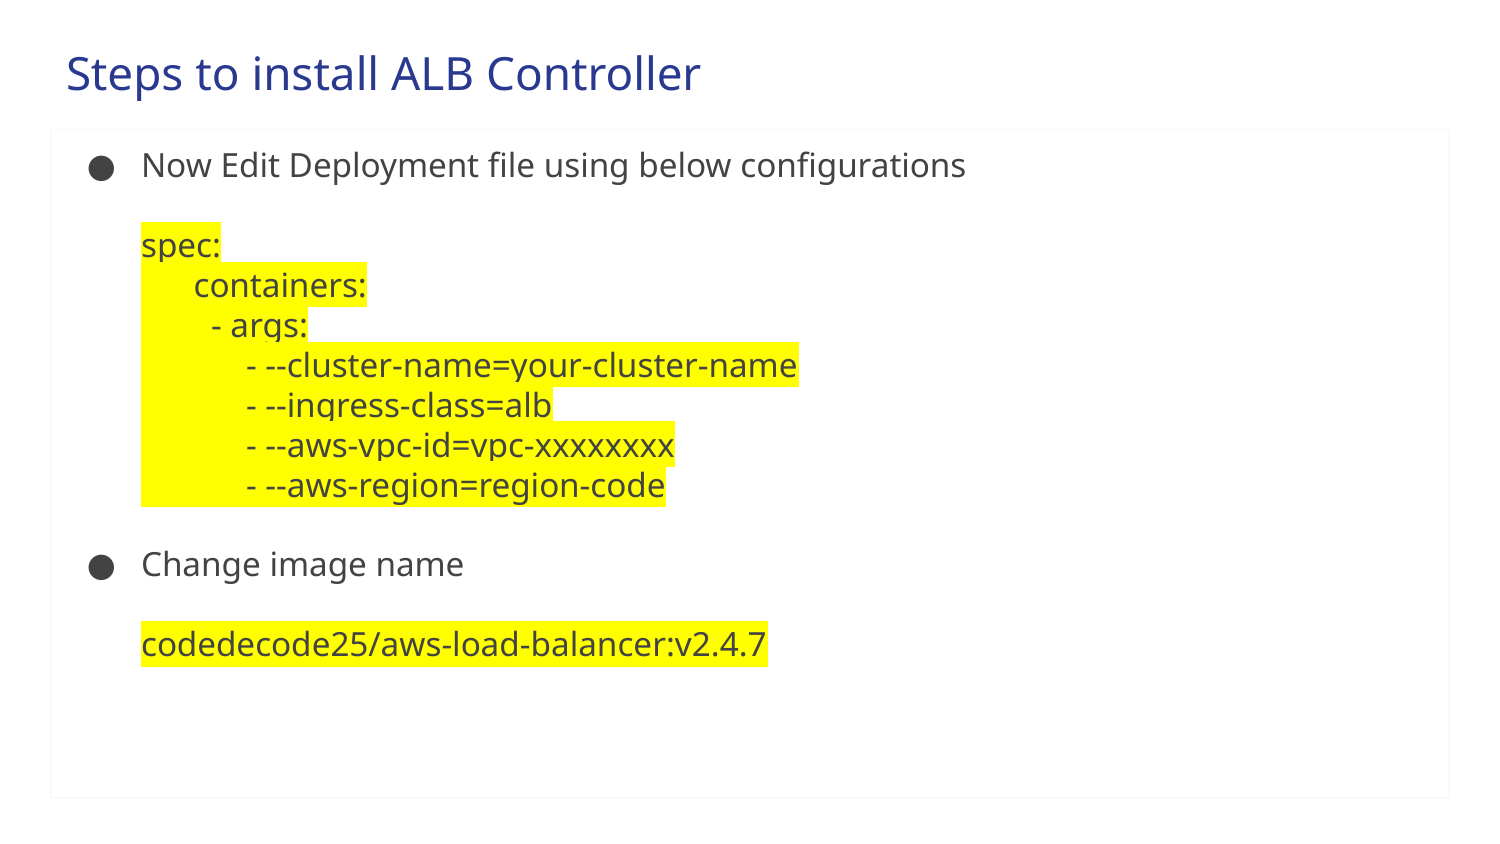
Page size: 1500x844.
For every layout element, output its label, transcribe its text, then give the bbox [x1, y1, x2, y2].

text_box Now Edit Deployment file using below configurations spec: containers: - args: - --cluster-name=your-cluster-name - --ingress-class=alb - --aws-vpc-id=vpc-xxxxxxxx - --aws-region=region-code Change image name codedecode25/aws-load-balancer:v2.4.7 [51, 129, 1449, 799]
title Steps to install ALB Controller [51, 29, 1449, 129]
